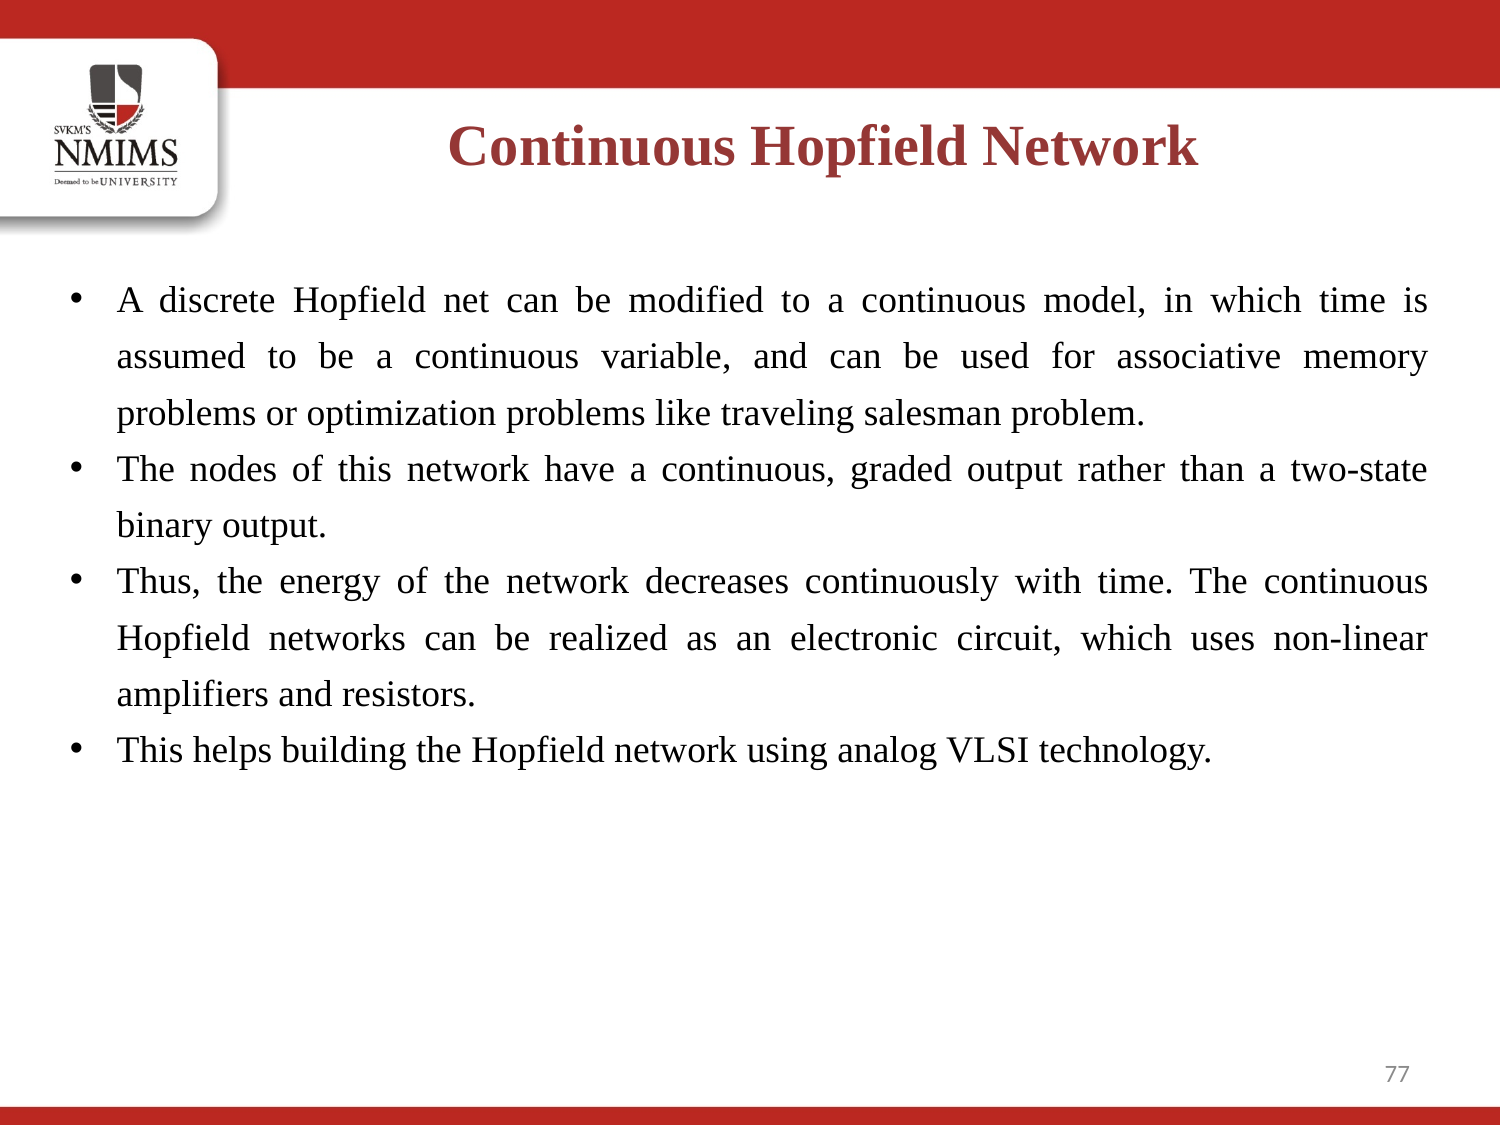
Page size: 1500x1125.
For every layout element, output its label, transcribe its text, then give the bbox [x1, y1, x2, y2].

text_box A discrete Hopfield net can be modified to a continuous model, in which time is assumed to be a continuous variable, and can be used for associative memory problems or optimization problems like traveling salesman problem. The nodes of this network have a continuous, graded output rather than a two-state binary output. Thus, the energy of the network decreases continuously with time. The continuous Hopfield networks can be realized as an electronic circuit, which uses non-linear amplifiers and resistors. This helps building the Hopfield network using analog VLSI technology. [55, 256, 1445, 778]
picture [0, 0, 1500, 1125]
slide_number 77 [1074, 1042, 1425, 1103]
text_box Continuous Hopfield Network [237, 99, 1425, 185]
